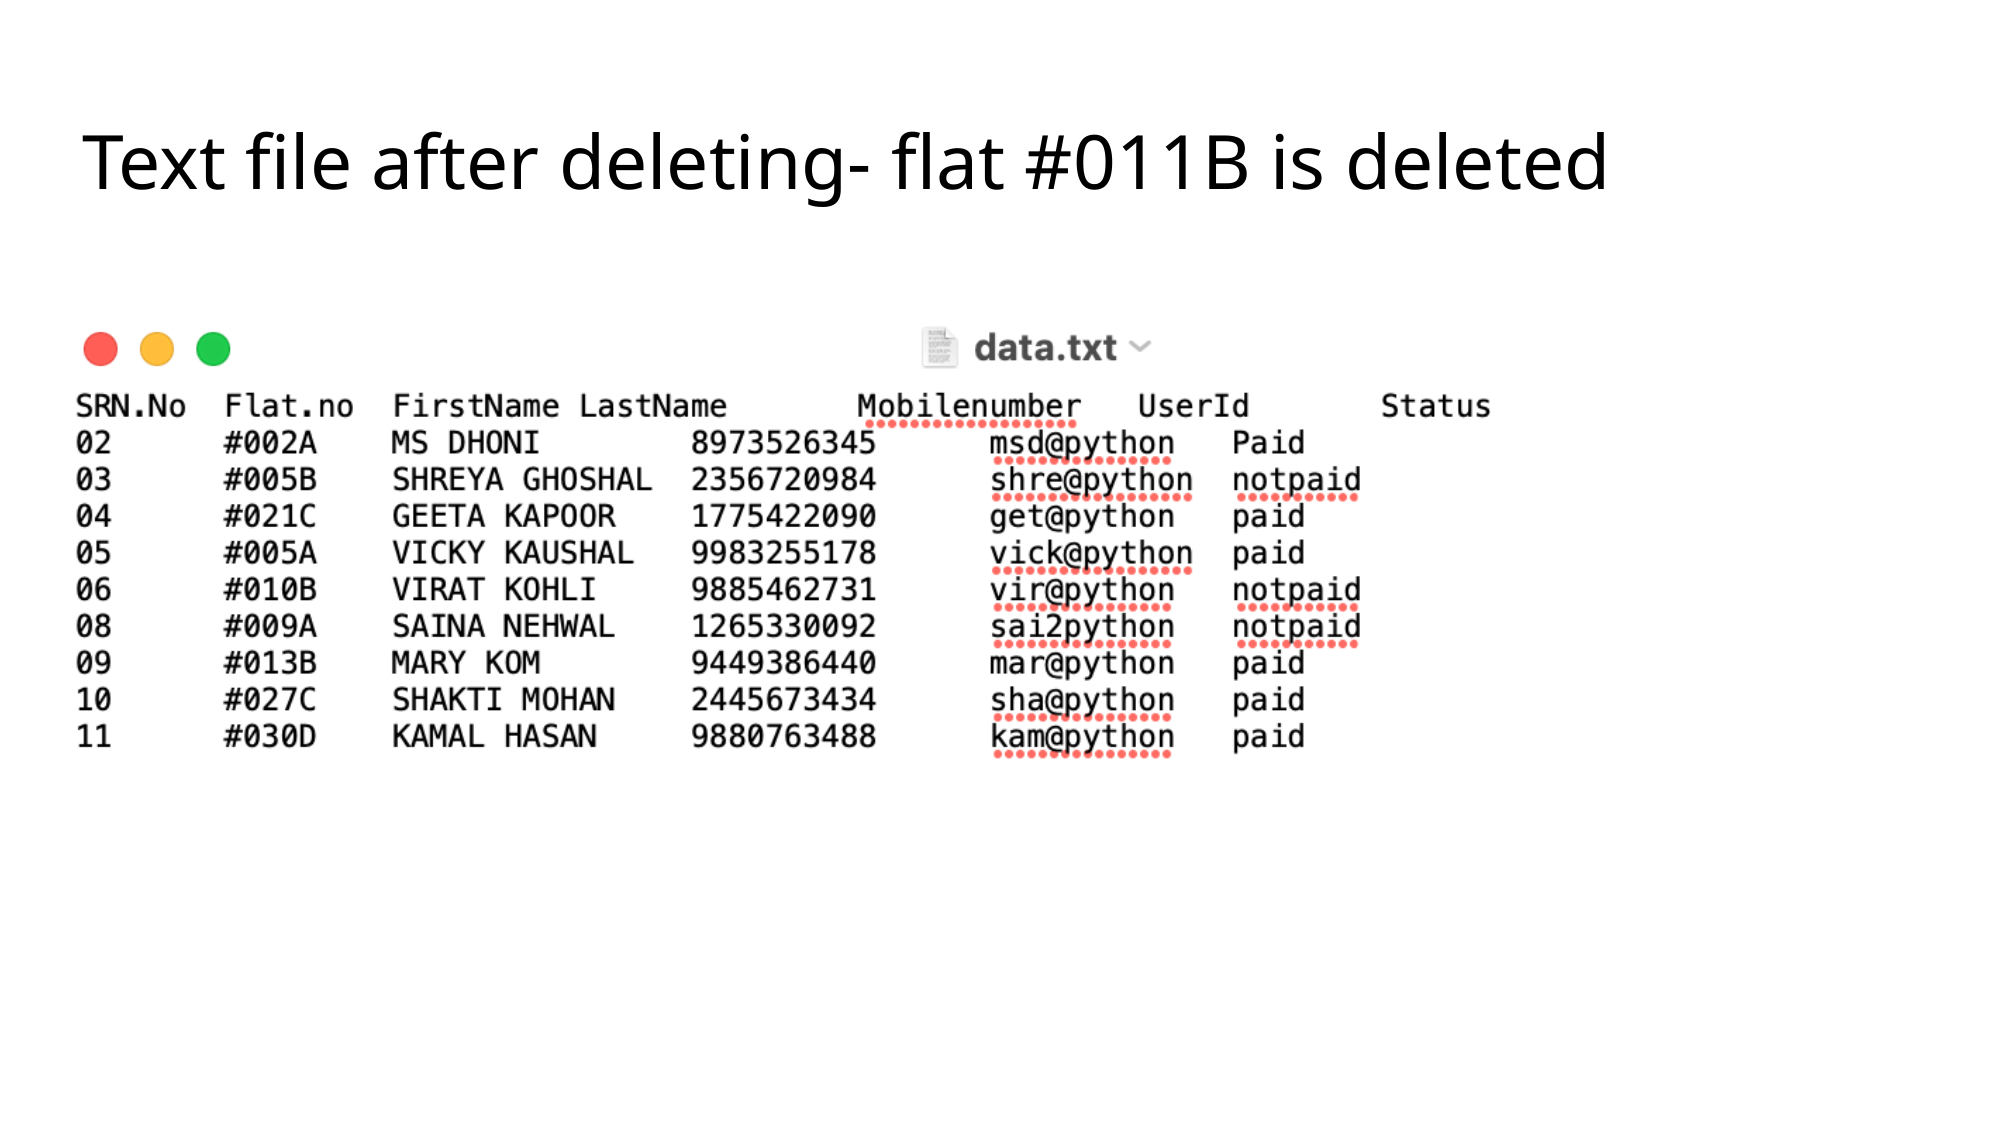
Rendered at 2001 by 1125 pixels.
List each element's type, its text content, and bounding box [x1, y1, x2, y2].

title Text file after deleting- flat #011B is deleted [67, 56, 1793, 274]
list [67, 321, 1974, 925]
